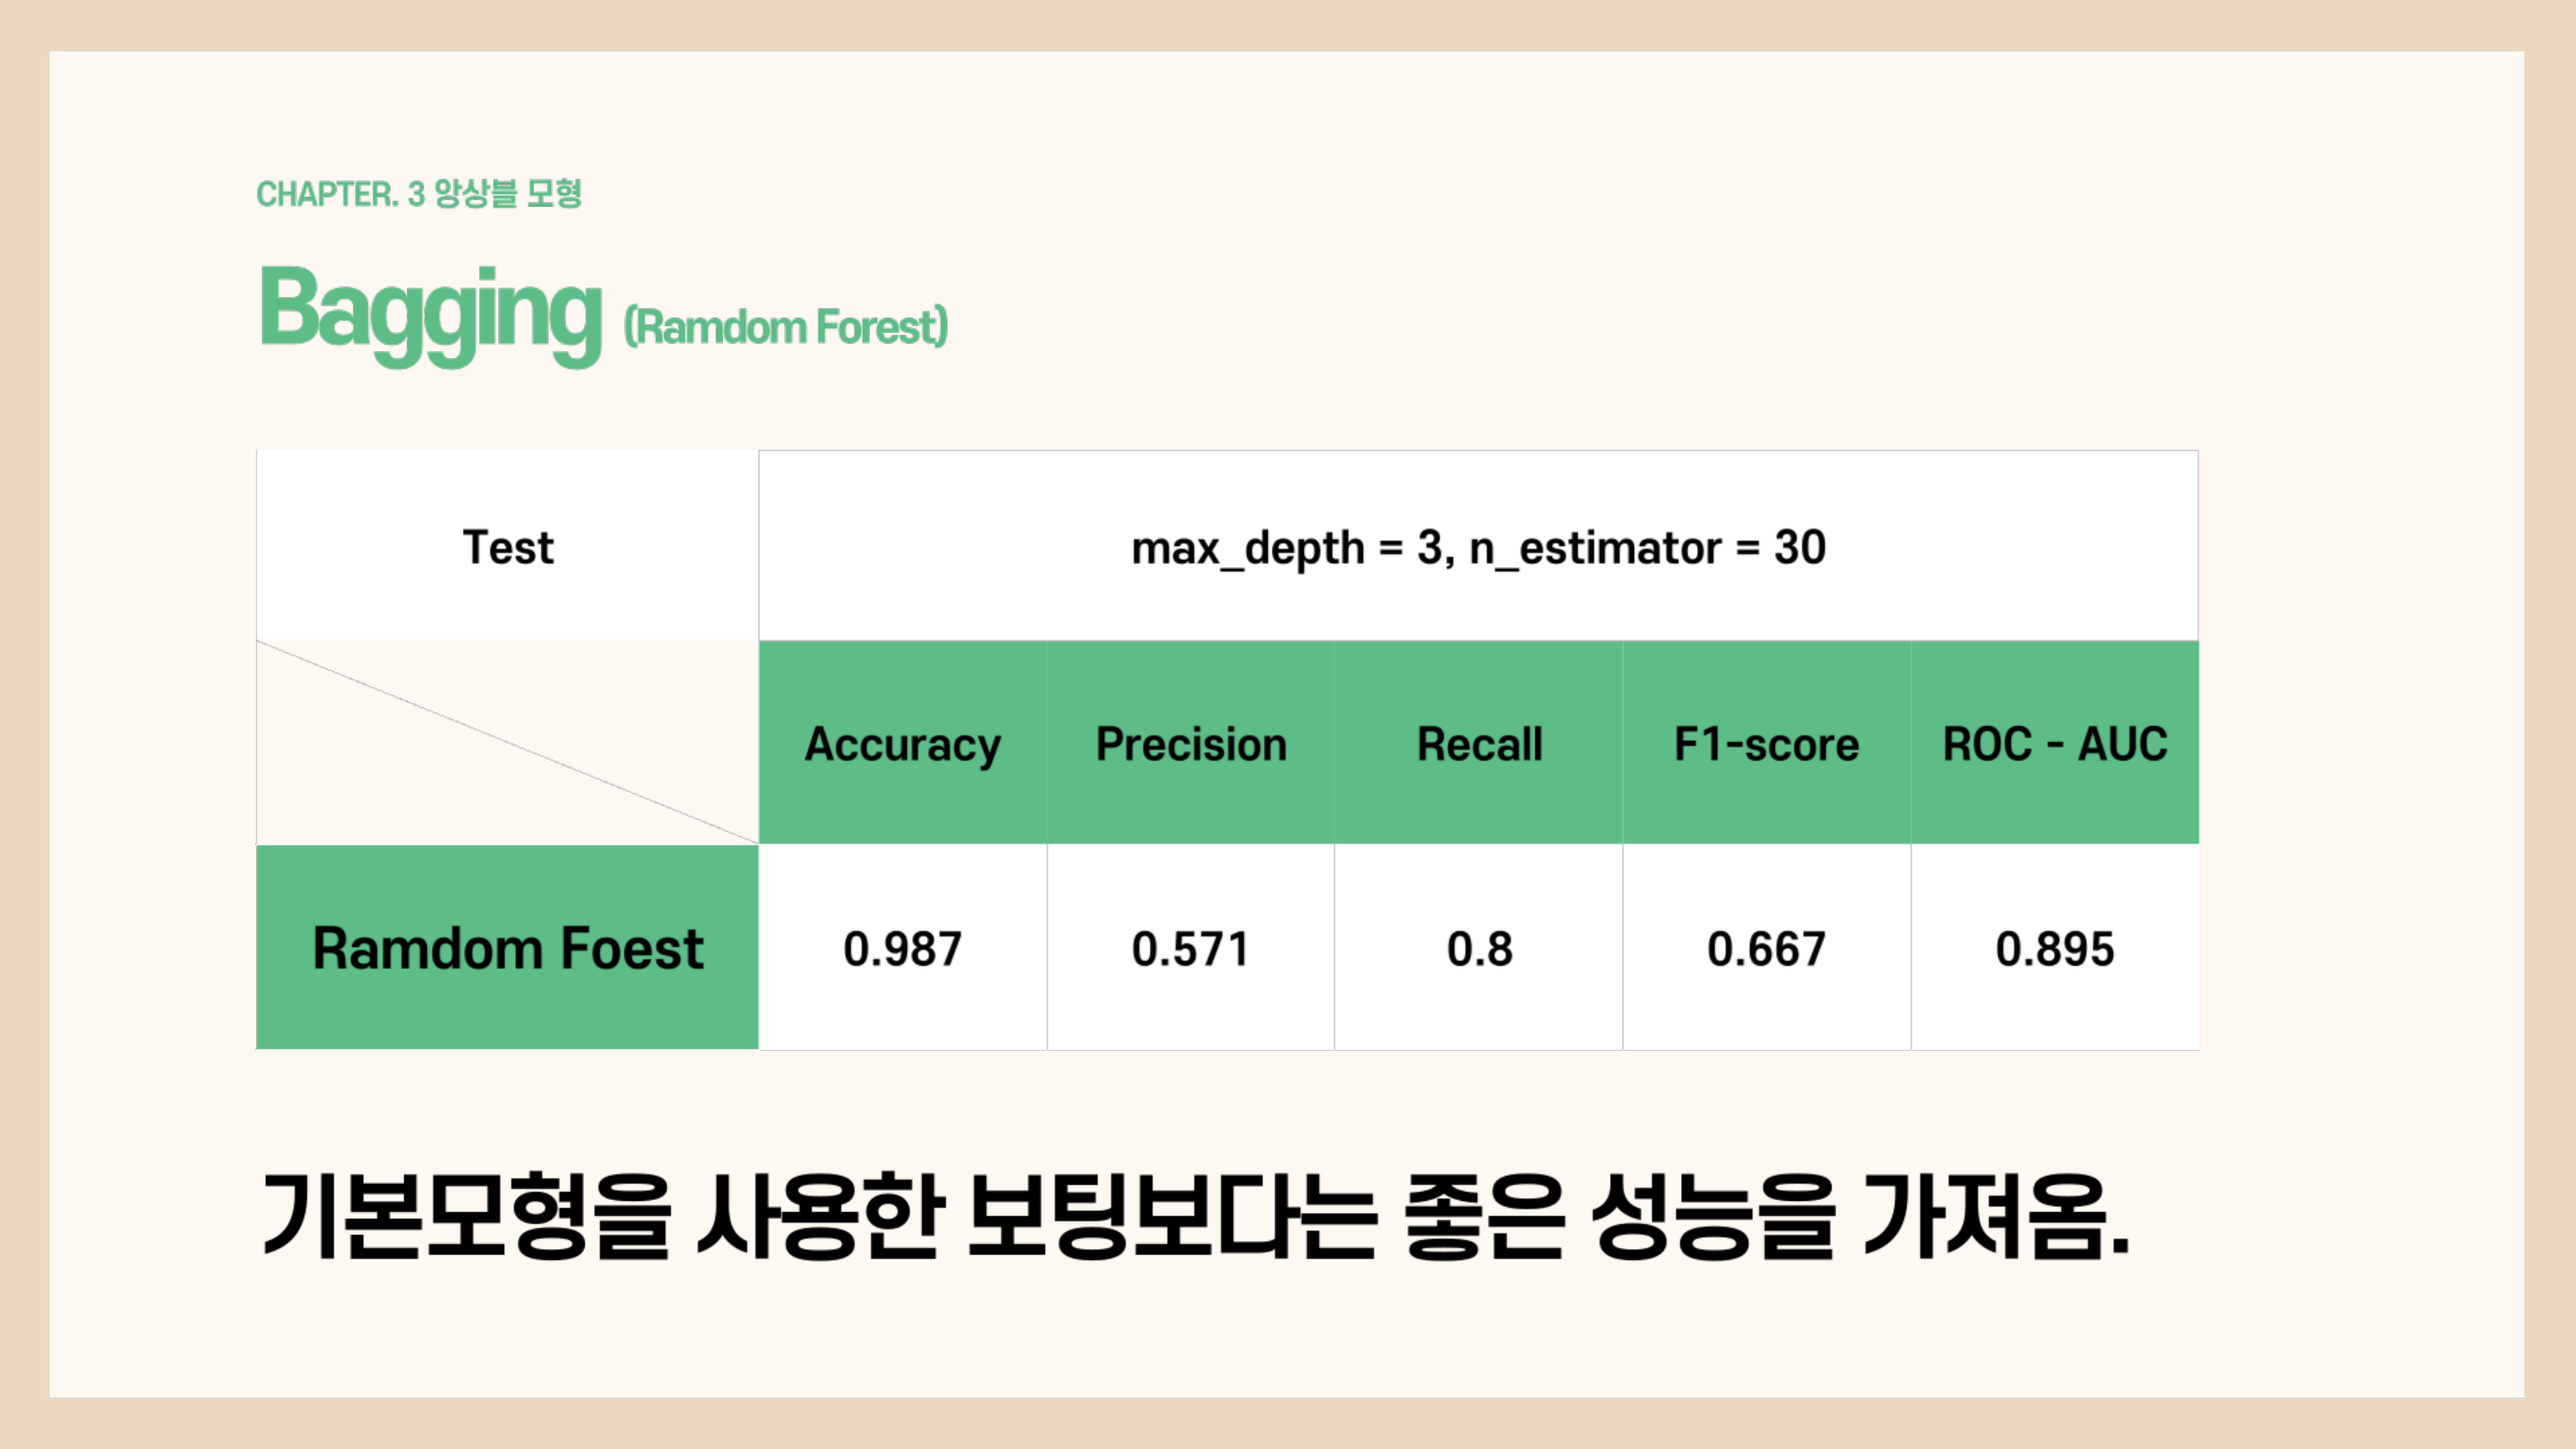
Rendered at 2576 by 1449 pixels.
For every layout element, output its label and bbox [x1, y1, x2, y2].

picture [0, 149, 2576, 1351]
text_box [0, 1361, 2576, 1449]
text_box [0, 0, 2576, 146]
